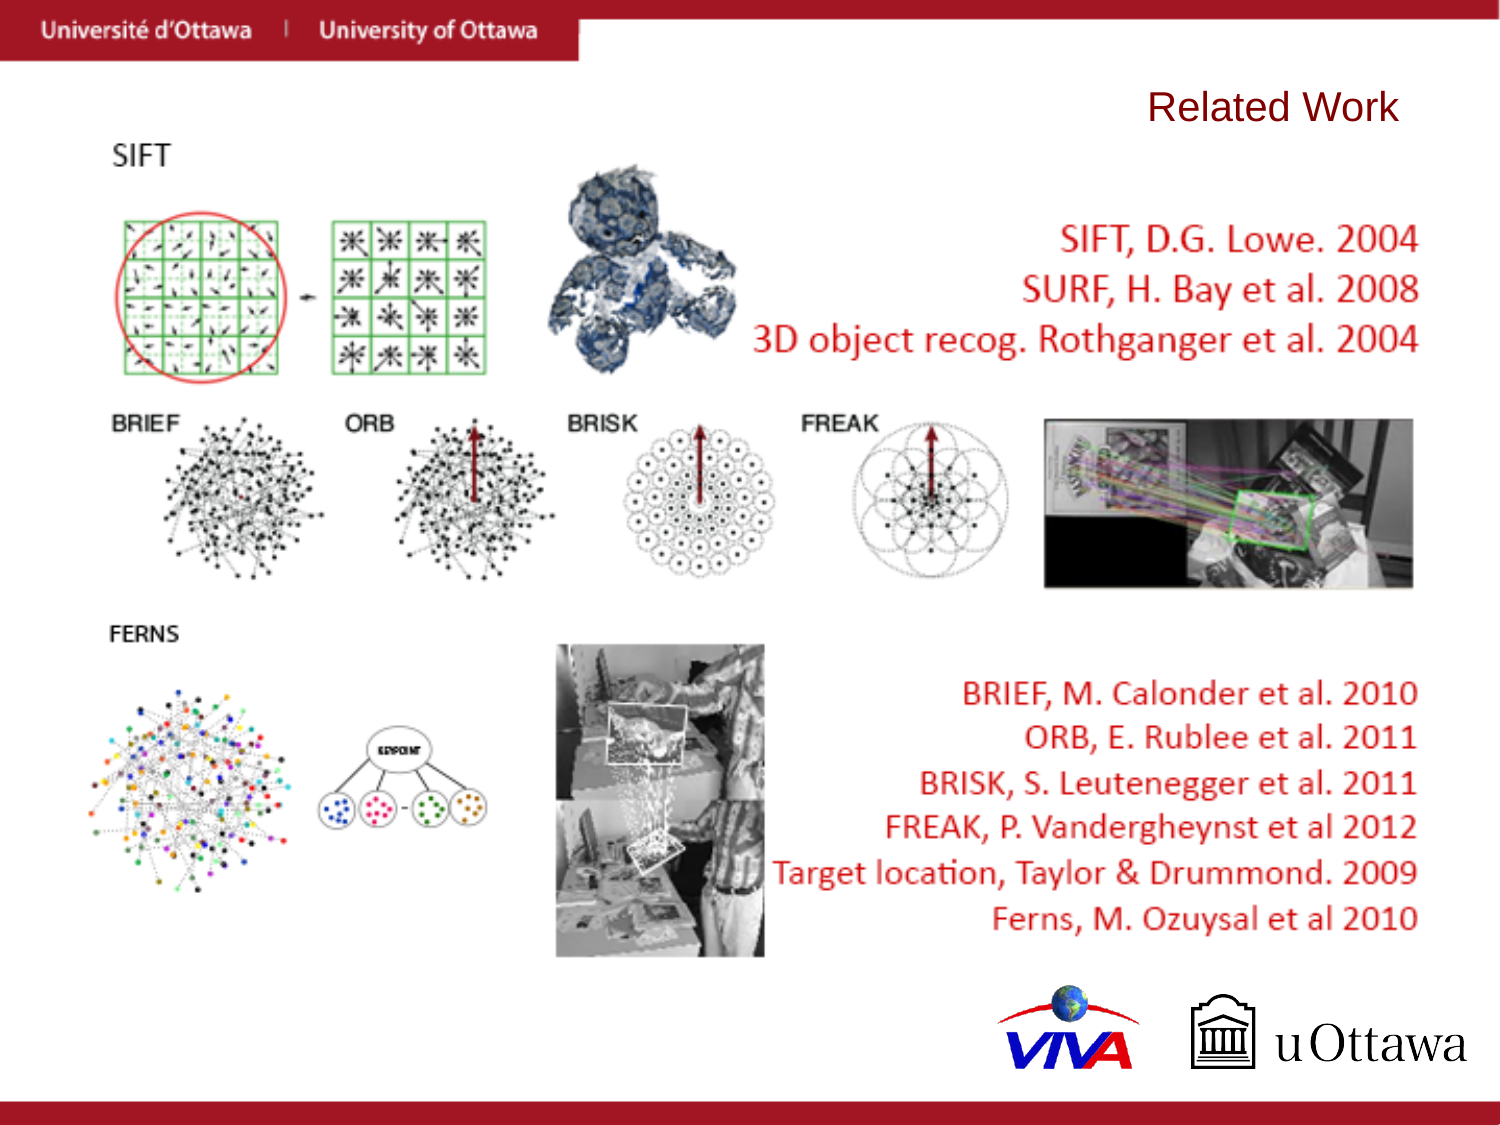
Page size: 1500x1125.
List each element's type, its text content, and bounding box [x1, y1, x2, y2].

picture [0, 0, 1500, 1125]
text_box Related Work [1132, 72, 1415, 118]
